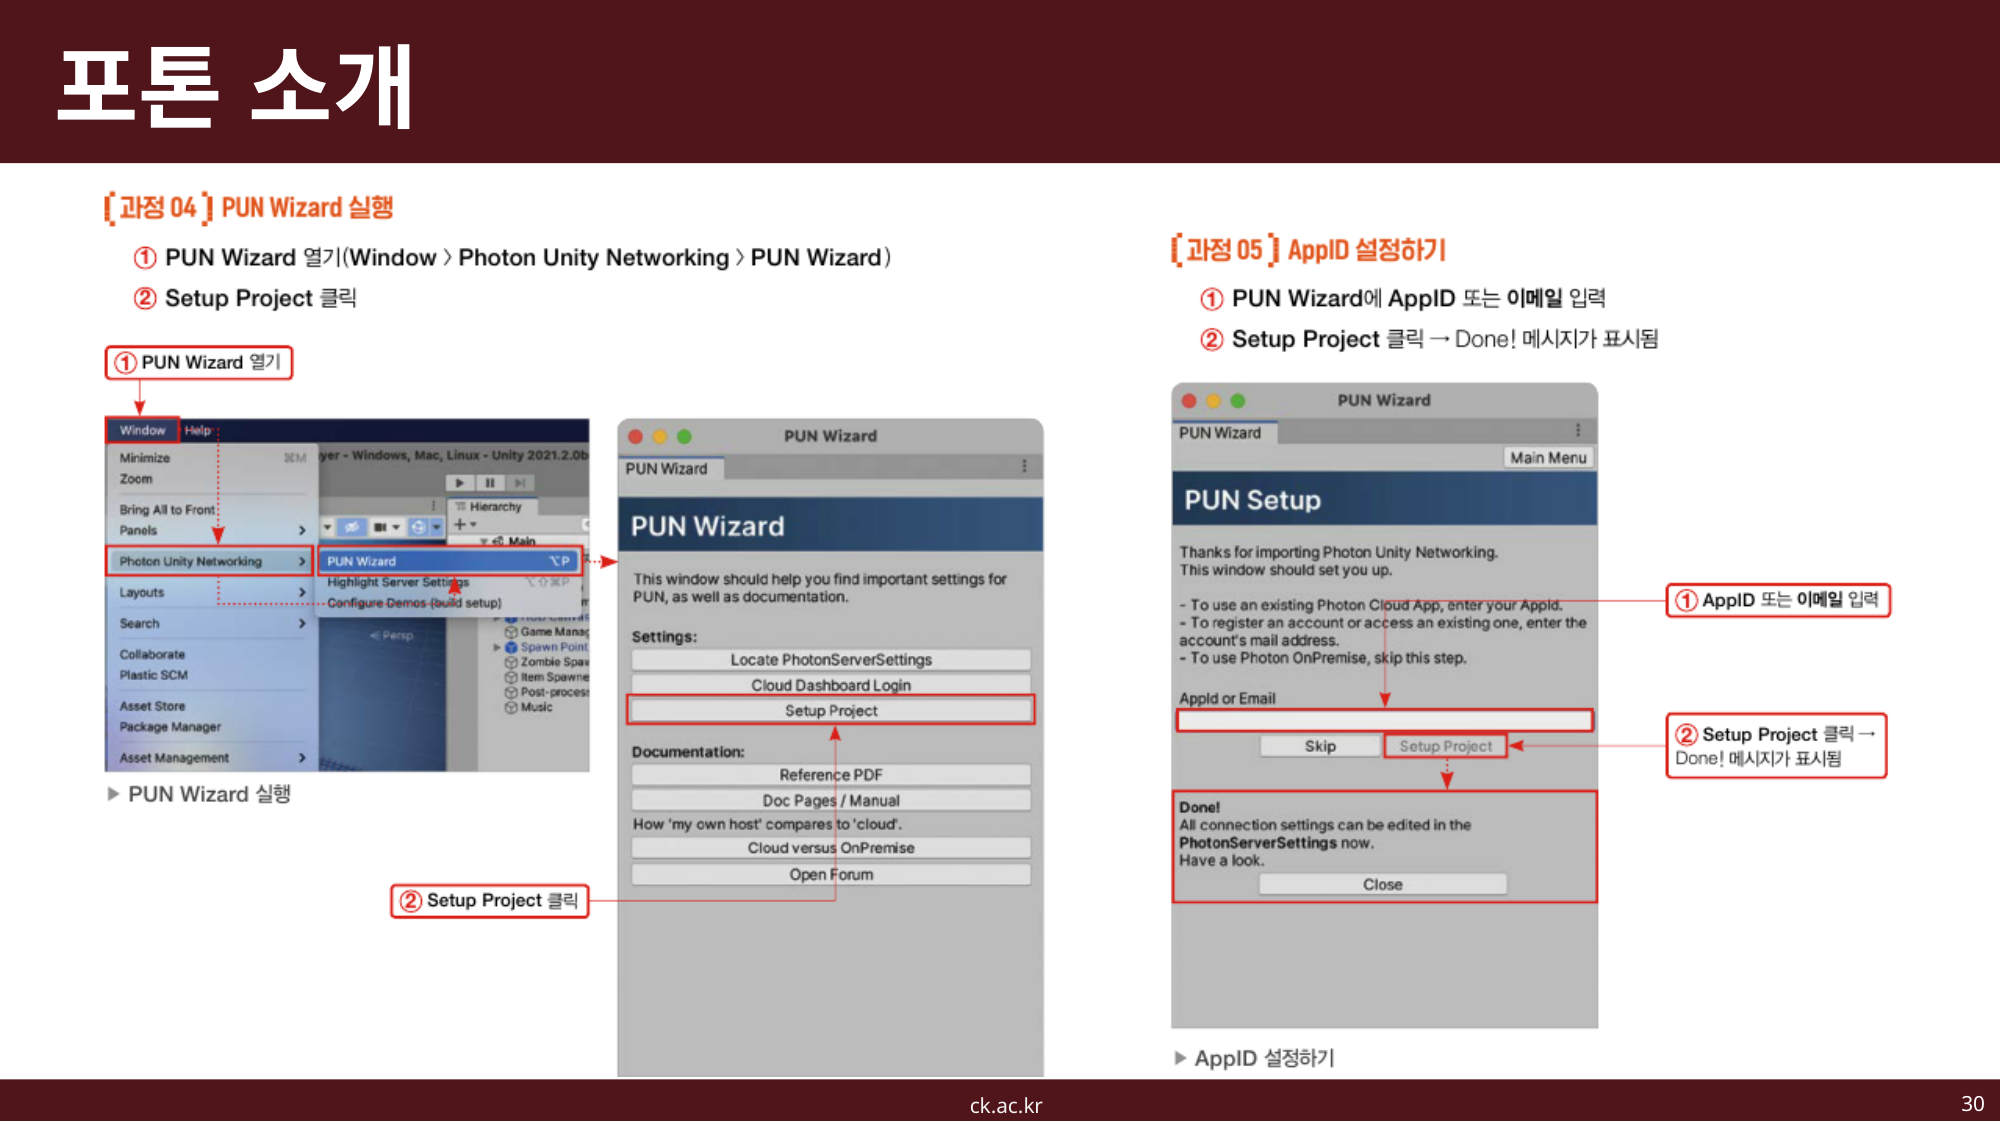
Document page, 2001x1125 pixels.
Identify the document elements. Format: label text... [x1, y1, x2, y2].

picture [83, 186, 1059, 1078]
footer ck.ac.kr [949, 1084, 1064, 1125]
title 포톤 소개 [39, 34, 1289, 149]
slide_number 30 [1911, 1083, 2000, 1125]
picture [1159, 230, 1899, 1078]
